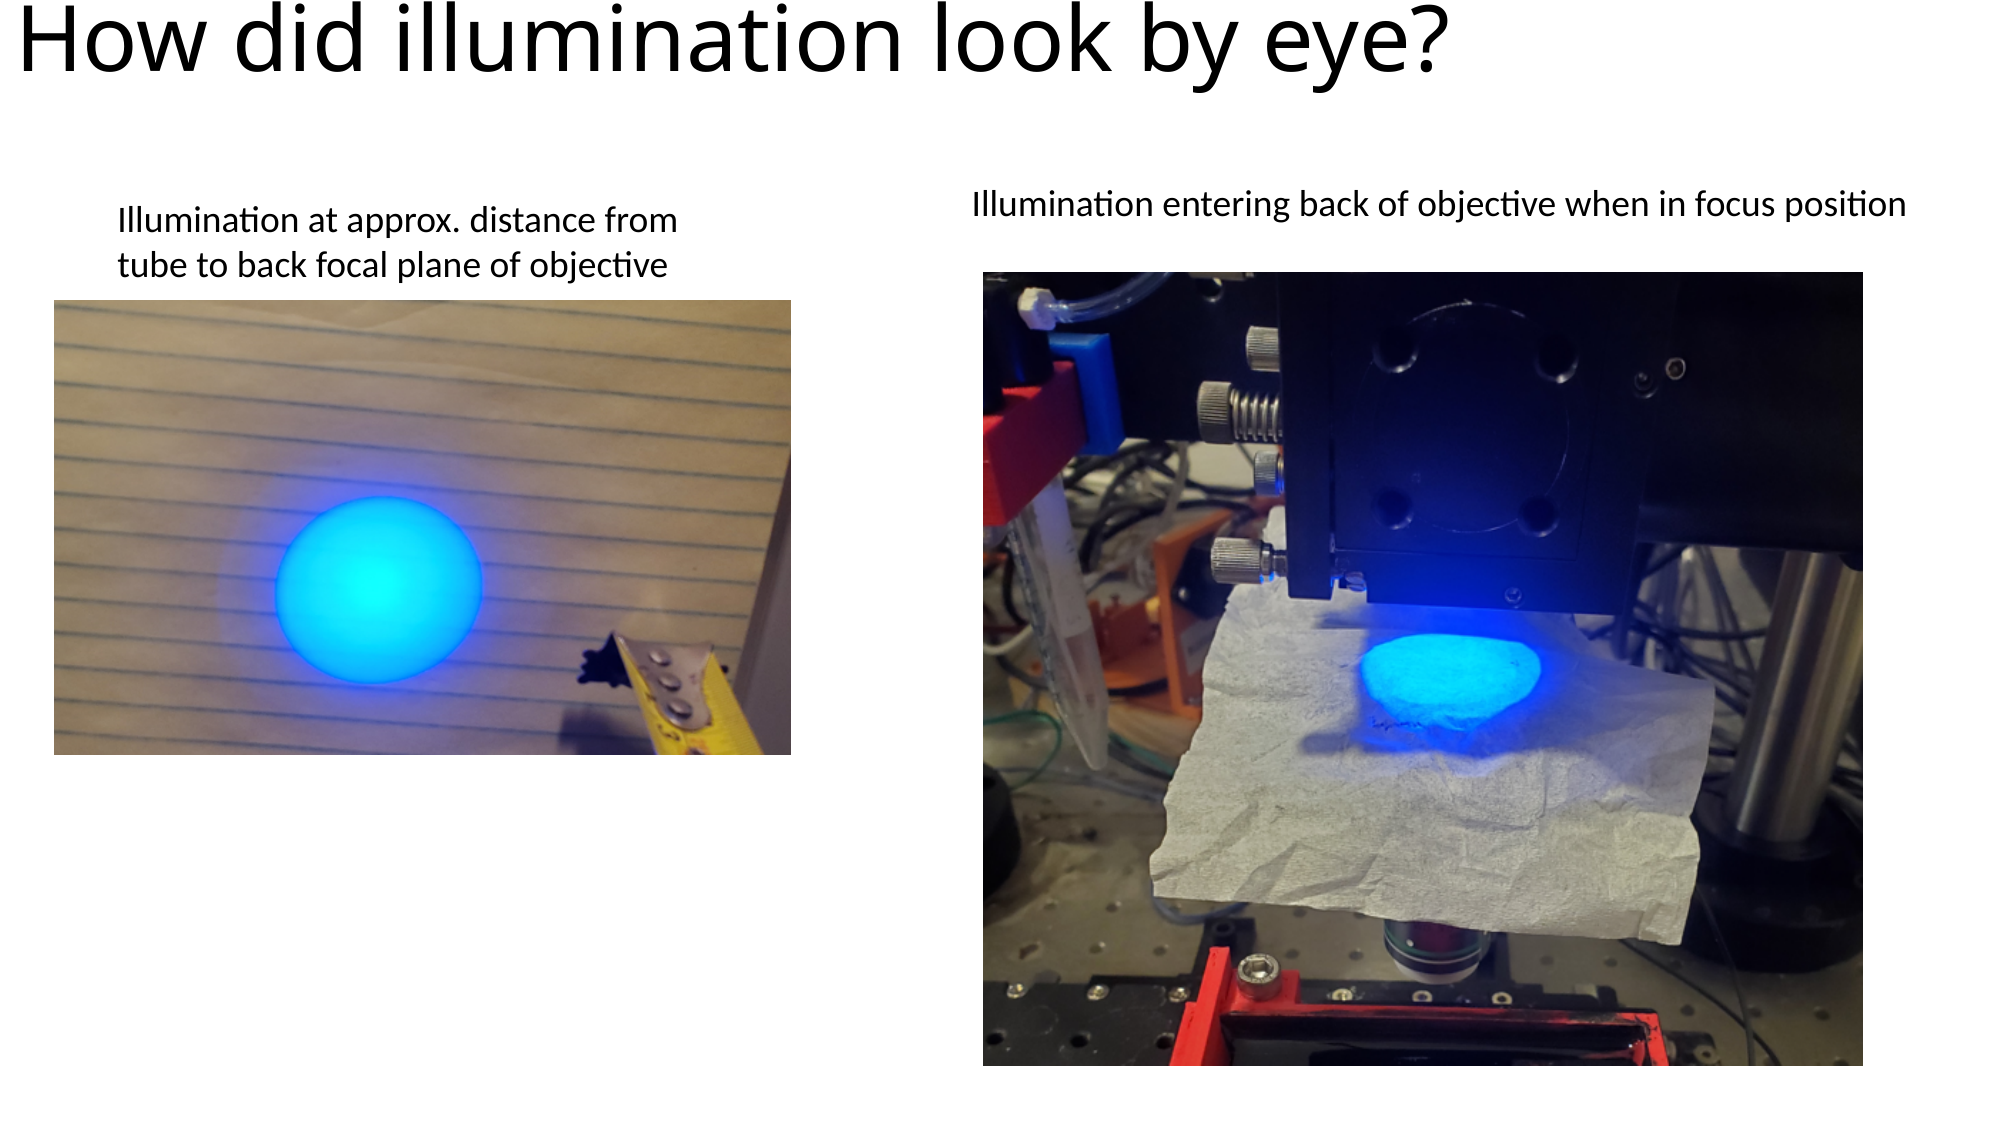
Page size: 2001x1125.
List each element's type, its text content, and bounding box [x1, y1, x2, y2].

text_box Illumination entering back of objective when in focus position [956, 171, 1924, 232]
picture [54, 300, 791, 755]
text_box Illumination at approx. distance from tube to back focal plane of objective [102, 187, 744, 292]
picture [983, 271, 1863, 1066]
title How did illumination look by eye? [0, 0, 1725, 105]
